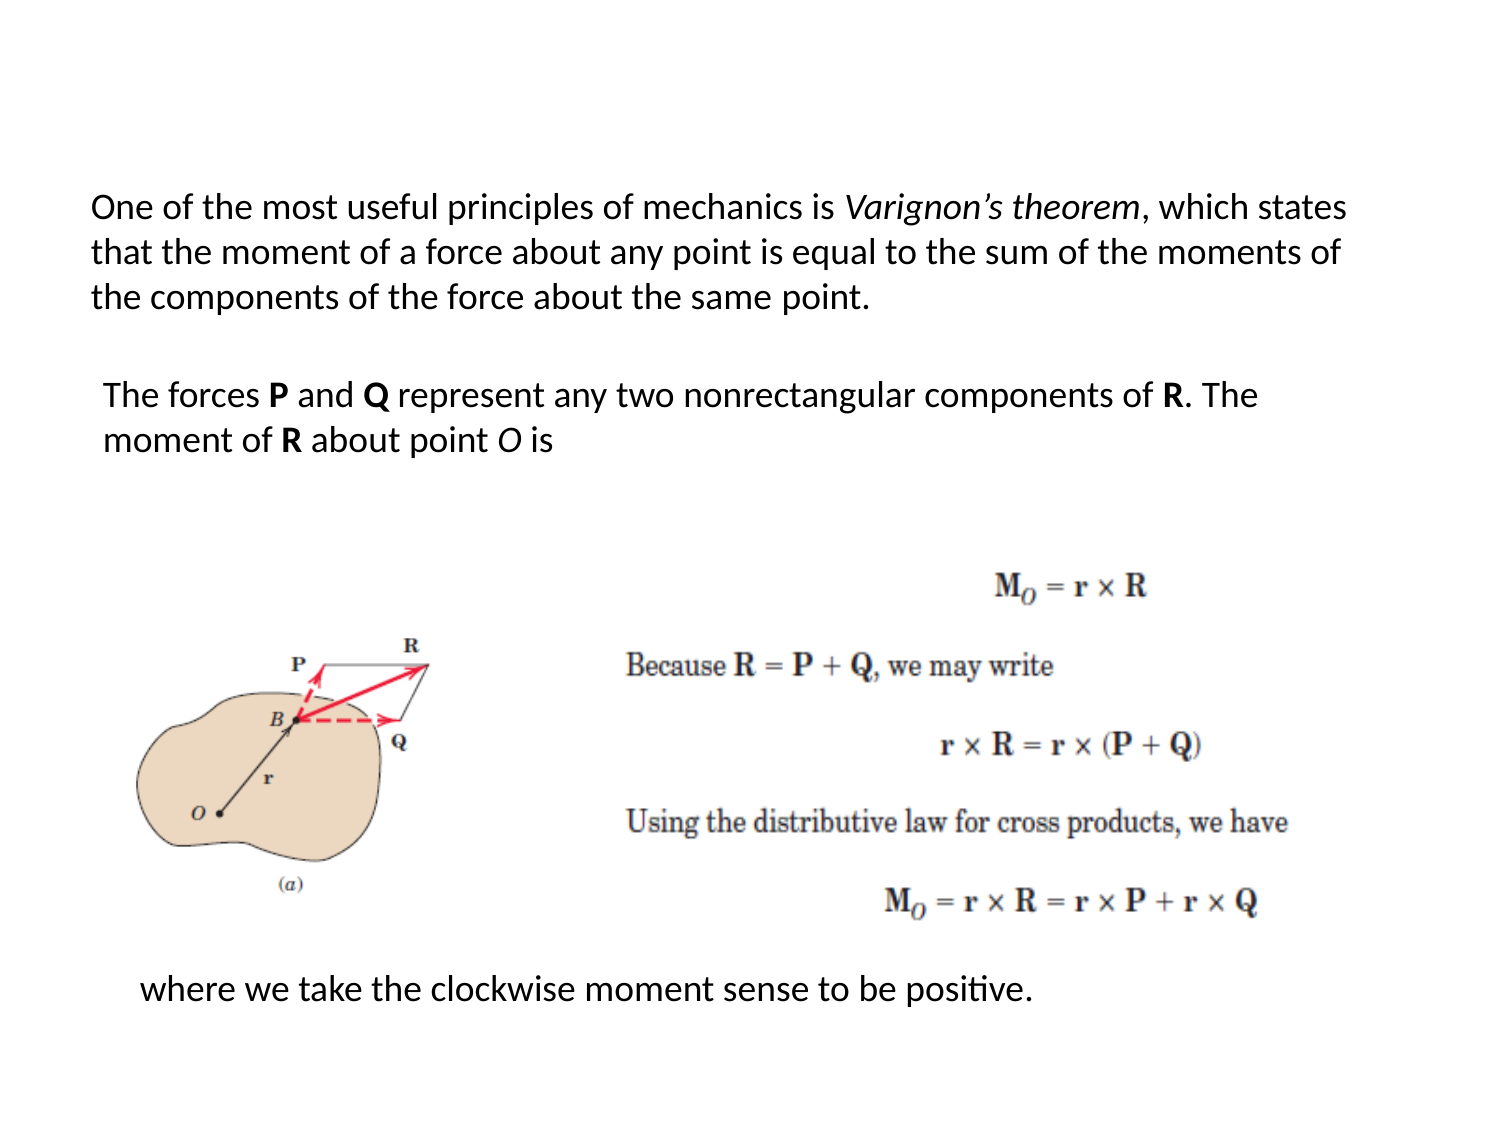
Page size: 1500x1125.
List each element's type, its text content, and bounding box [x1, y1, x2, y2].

picture [87, 637, 459, 909]
text_box One of the most useful principles of mechanics is Varignon’s theorem, which states that the moment of a force about any point is equal to the sum of the moments of the components of the force about the same point. [76, 174, 1413, 325]
picture [587, 537, 1358, 957]
text_box The forces P and Q represent any two nonrectangular components of R. The moment of R about point O is [88, 362, 1401, 468]
text_box where we take the clockwise moment sense to be positive. [124, 956, 1313, 1016]
